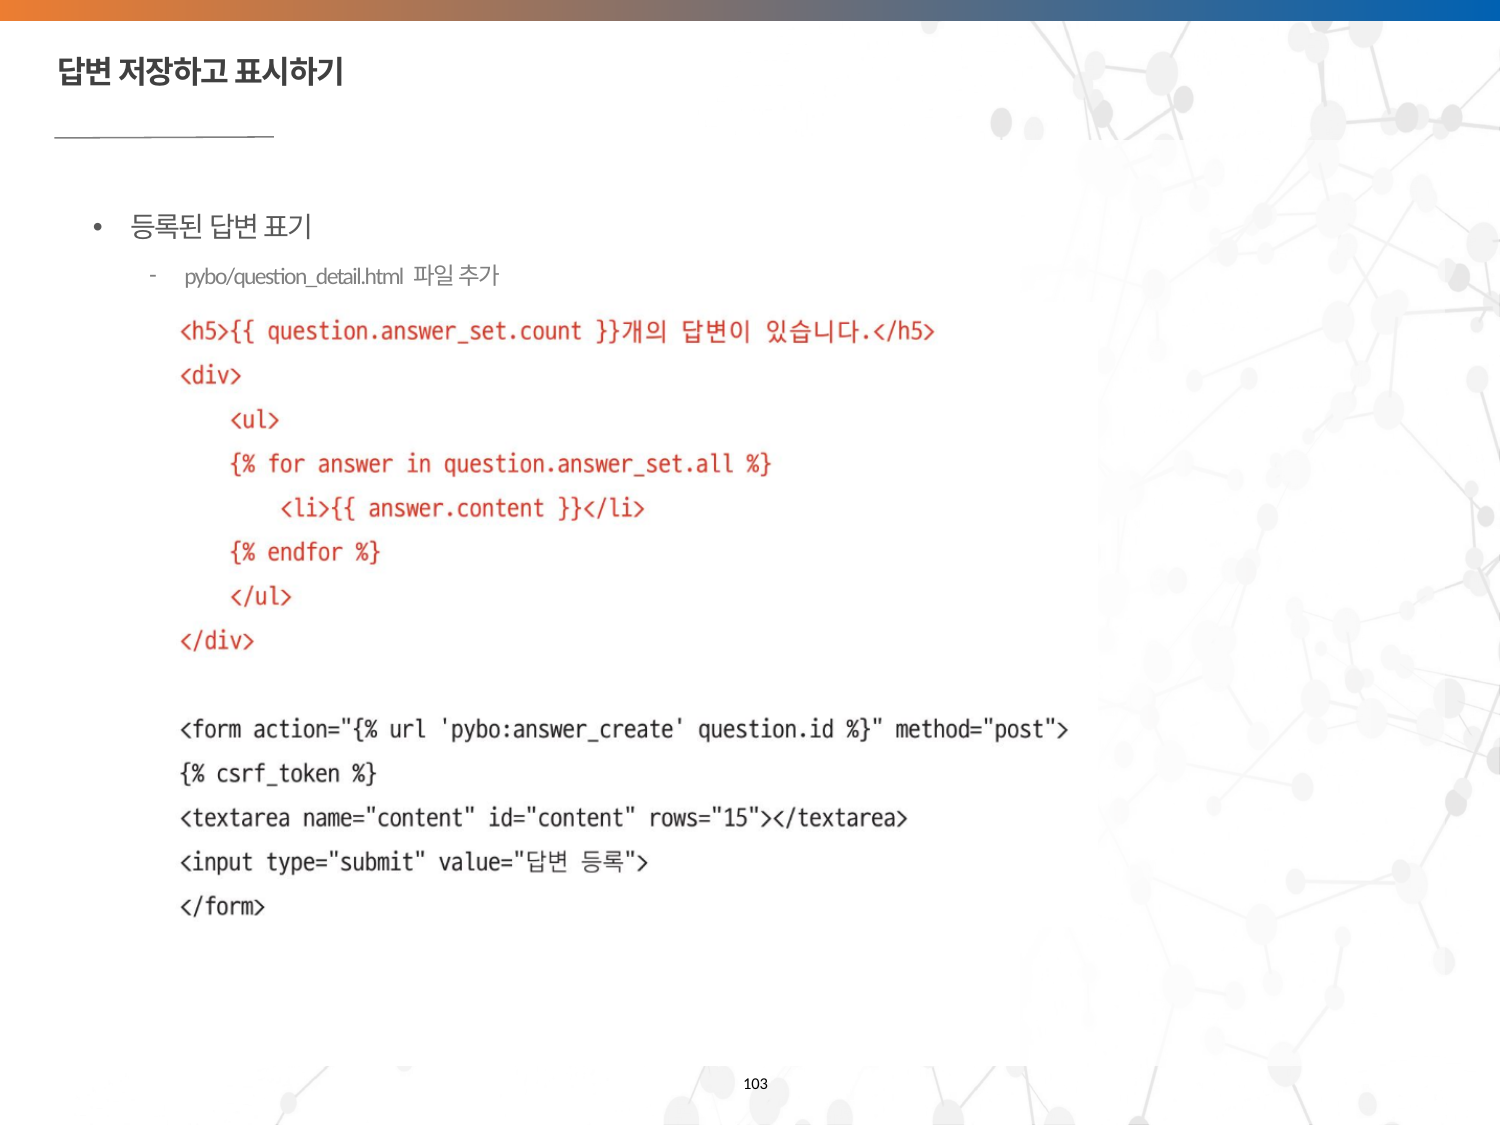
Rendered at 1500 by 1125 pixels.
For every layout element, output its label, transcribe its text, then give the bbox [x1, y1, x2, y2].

picture [172, 302, 1098, 927]
slide_number 103 [586, 1065, 925, 1125]
list 등록된 답변 표기 pybo/question_detail.html 파일 추가 [78, 193, 1433, 1035]
title 답변 저장하고 표시하기 [42, 49, 872, 117]
